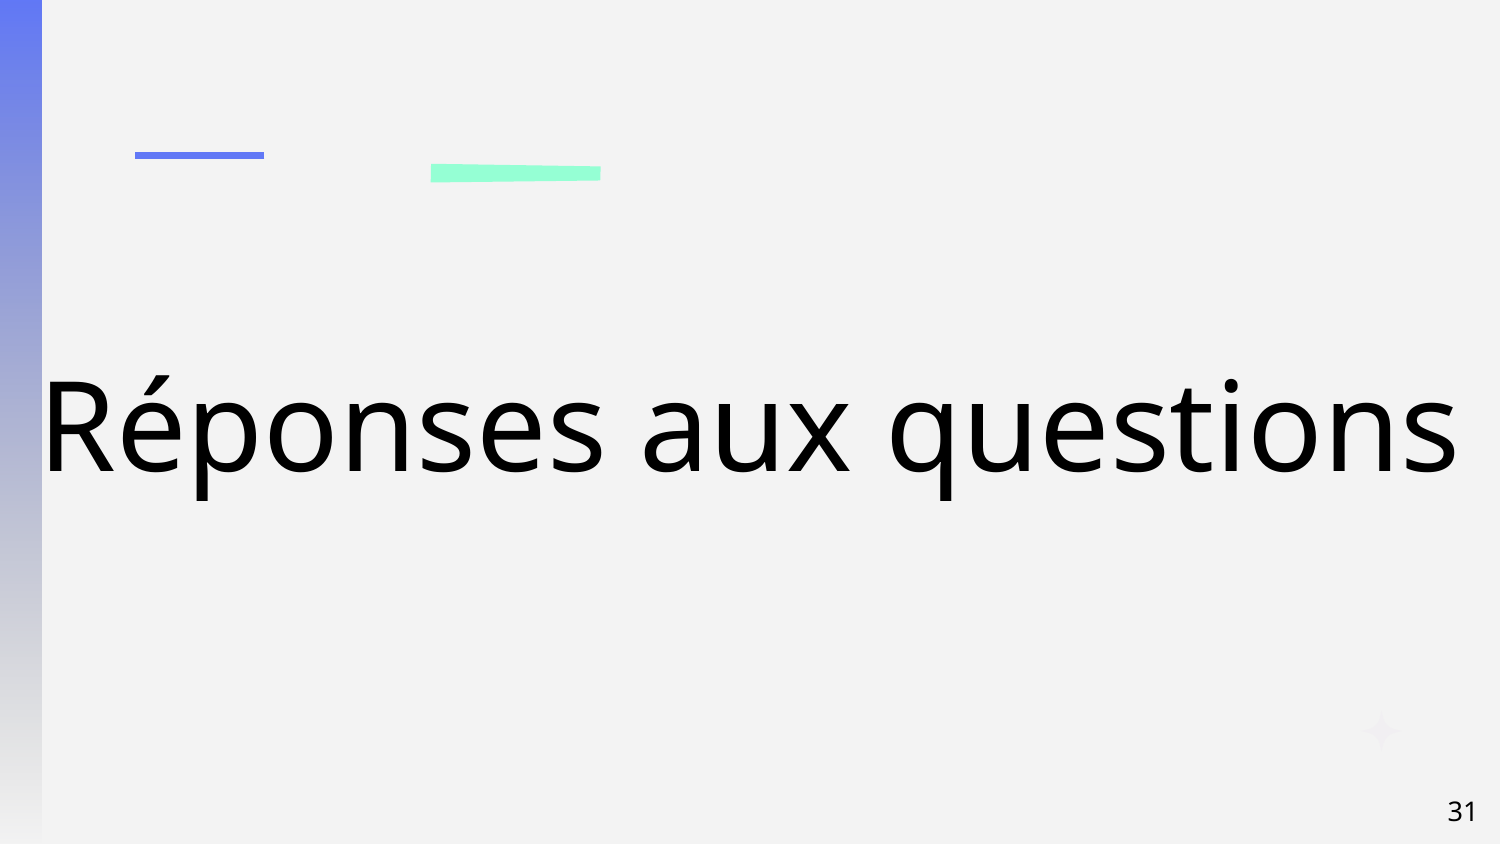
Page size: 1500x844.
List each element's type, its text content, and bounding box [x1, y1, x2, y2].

title Réponses aux questions [0, 0, 1500, 844]
